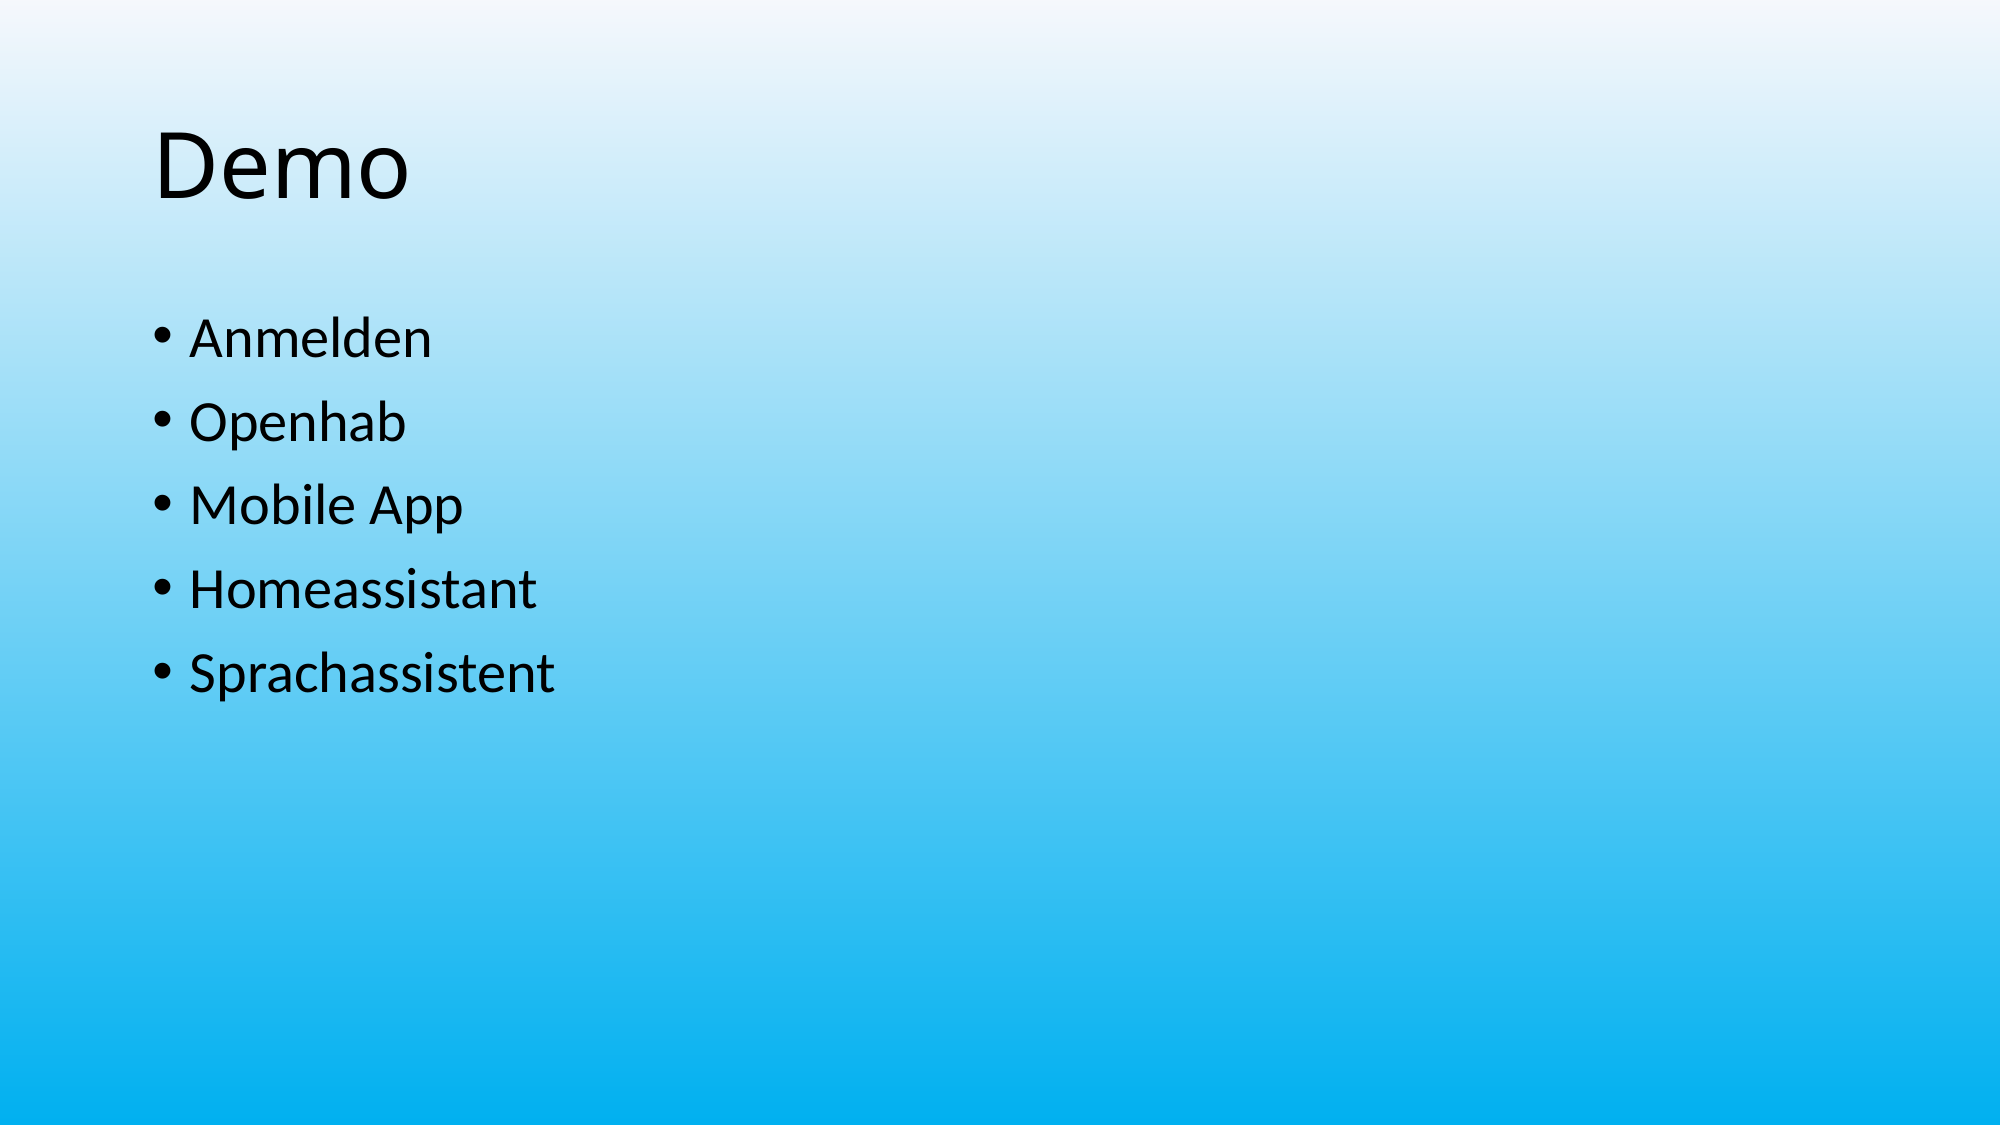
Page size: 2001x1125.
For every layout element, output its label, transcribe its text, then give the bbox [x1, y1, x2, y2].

list Anmelden Openhab Mobile App Homeassistant Sprachassistent [137, 299, 1863, 1014]
title Demo [137, 59, 1863, 278]
